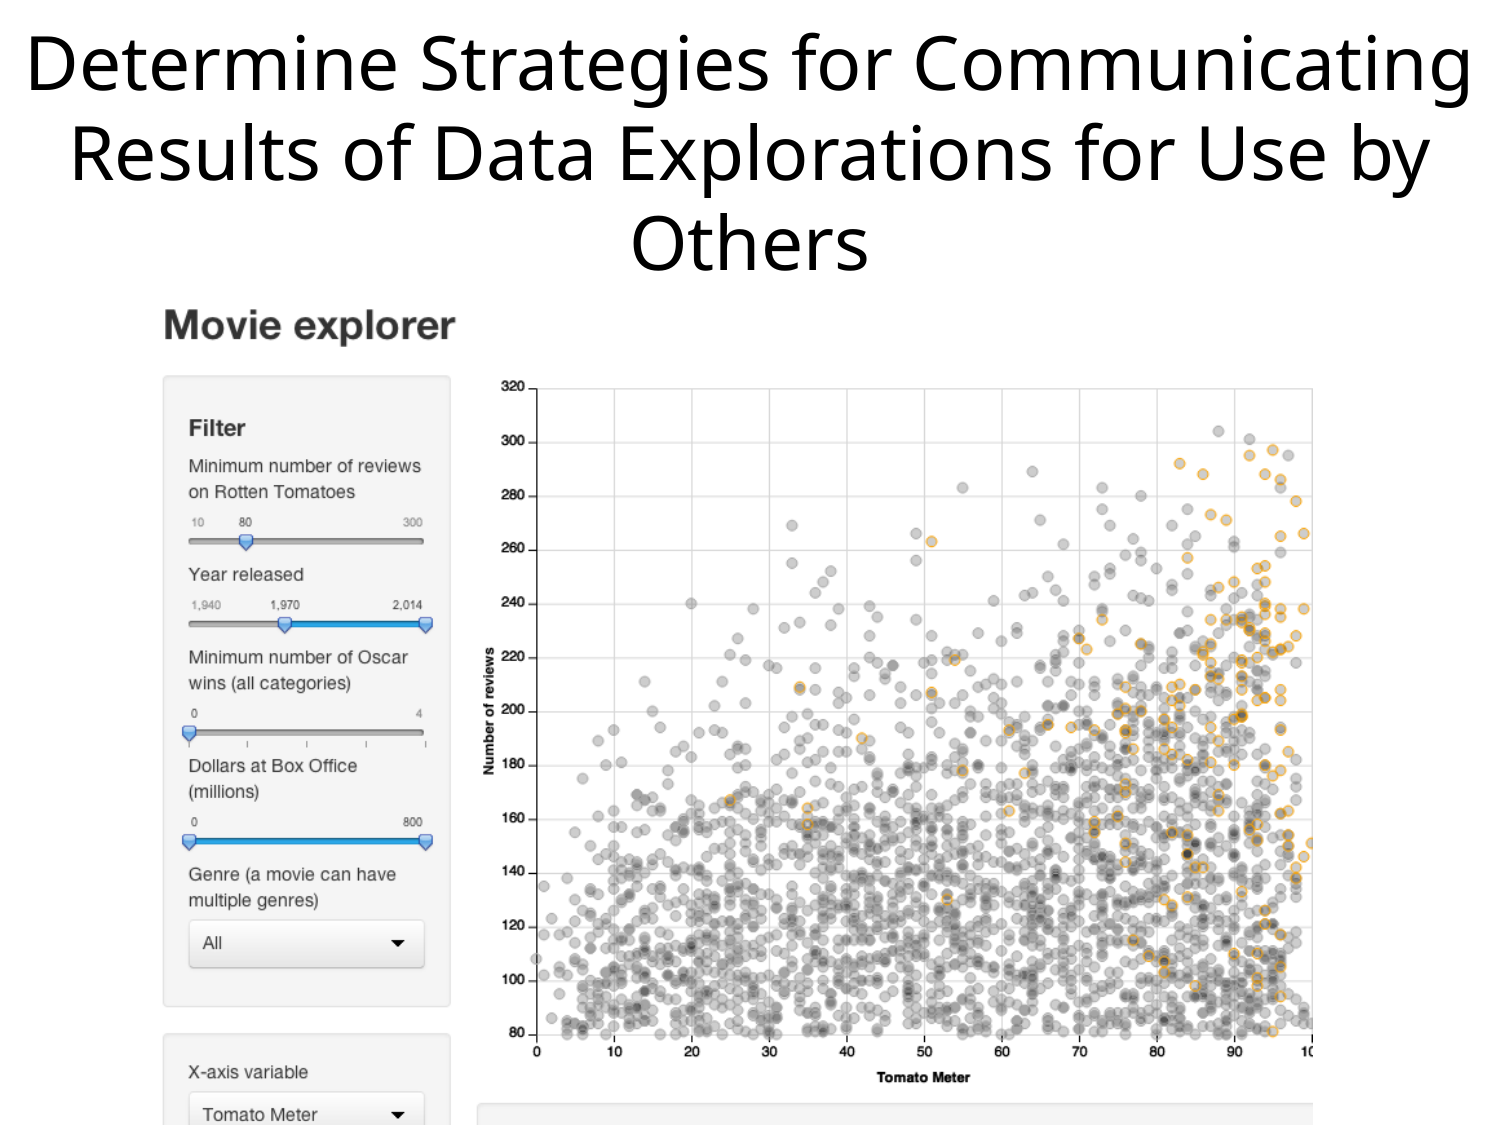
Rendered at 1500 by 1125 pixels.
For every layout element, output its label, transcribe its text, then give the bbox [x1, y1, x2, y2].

title Determine Strategies for Communicating Results of Data Explorations for Use by Others [0, 12, 1500, 289]
picture [137, 272, 1314, 1125]
